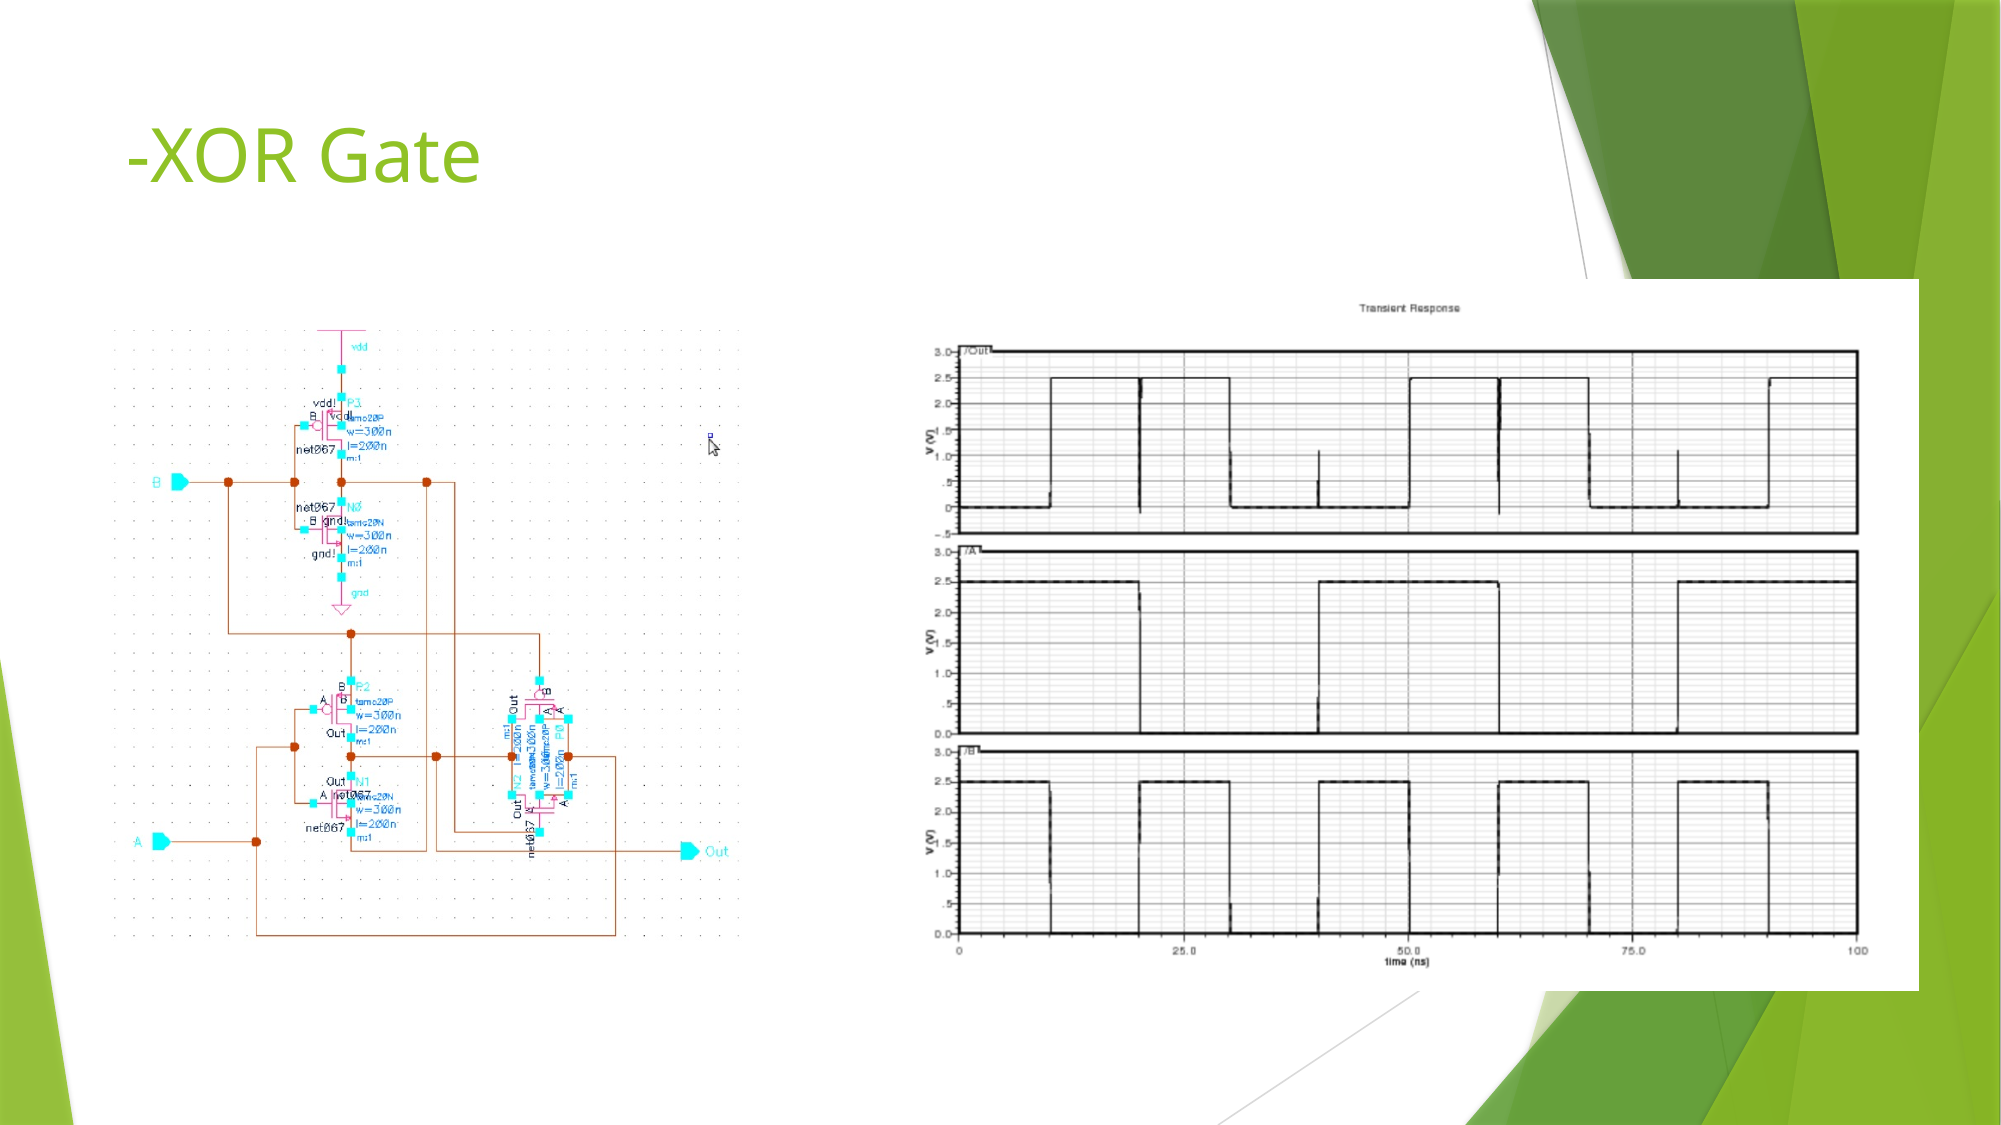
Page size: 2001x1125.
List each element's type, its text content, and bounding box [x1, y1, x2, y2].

picture [876, 278, 1919, 992]
title -XOR Gate [111, 99, 1522, 315]
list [110, 316, 871, 954]
